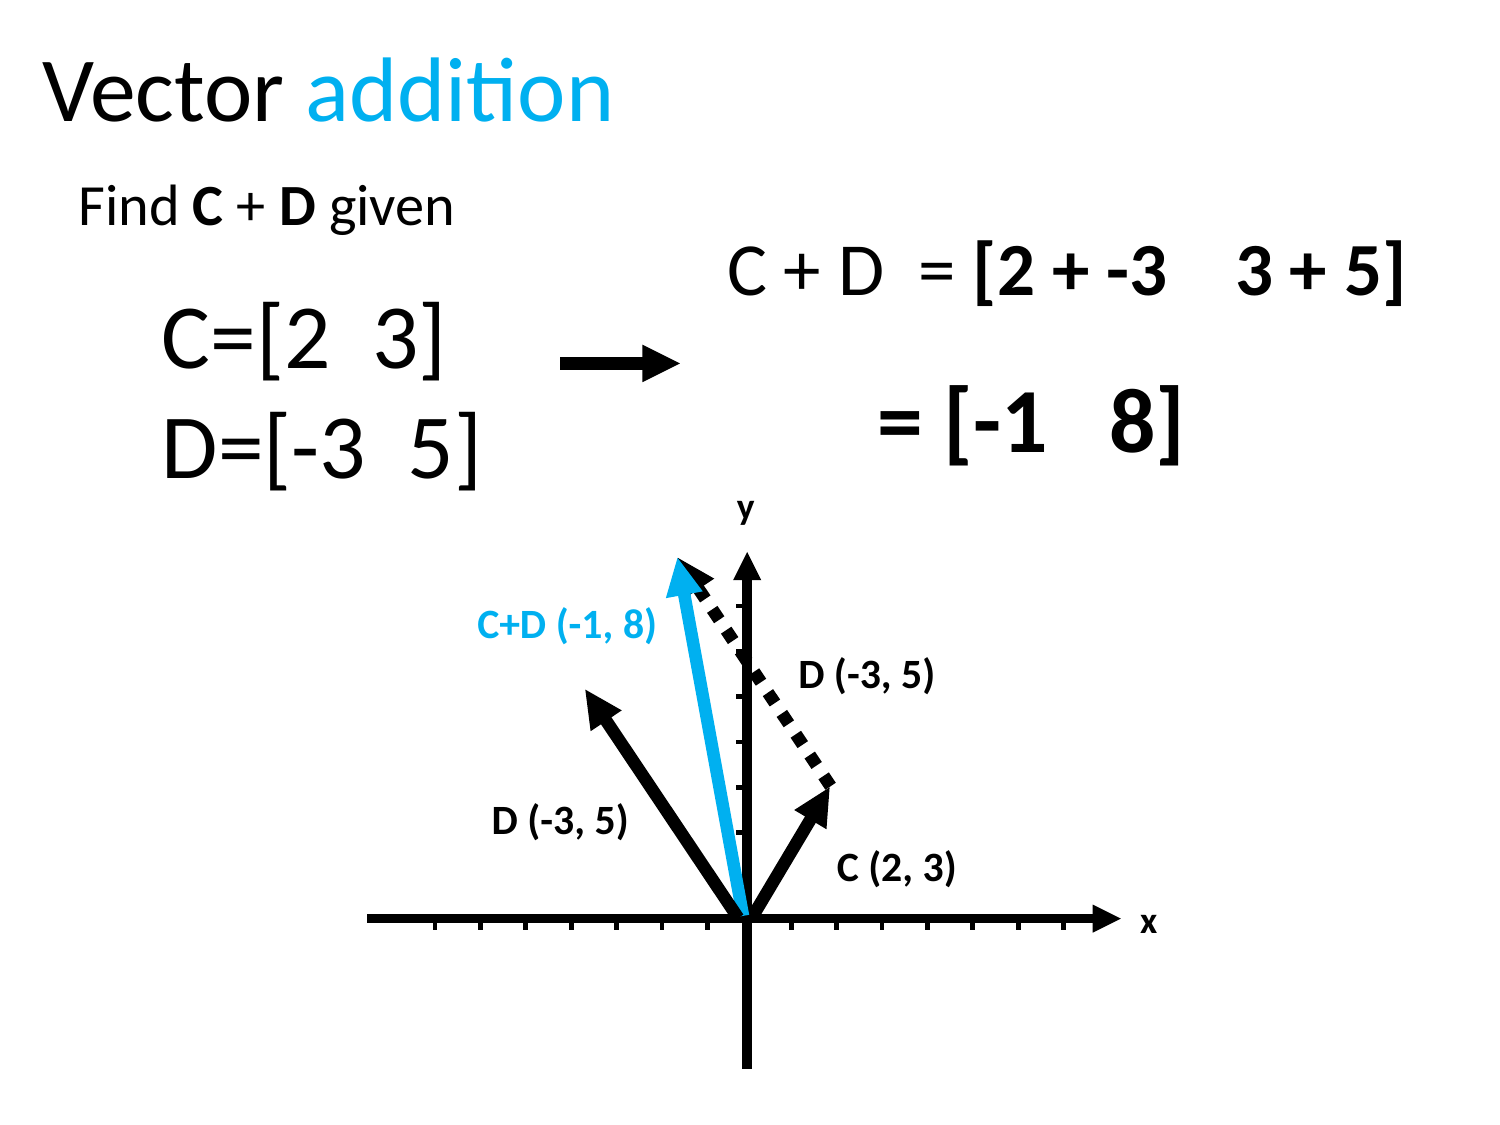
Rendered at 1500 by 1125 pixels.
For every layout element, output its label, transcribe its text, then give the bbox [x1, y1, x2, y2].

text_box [677, 557, 744, 916]
text_box C + D = [2 + -3 3 + 5] = [-1 8] [697, 213, 1429, 479]
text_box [791, 922, 1064, 931]
text_box C+D (-1, 8) [462, 589, 673, 654]
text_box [744, 557, 831, 738]
text_box Find C + D given C=[2 3] D=[-3 5] [63, 160, 599, 505]
text_box C (2, 3) [830, 832, 973, 898]
text_box D (-3, 5) [831, 639, 951, 704]
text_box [744, 738, 876, 746]
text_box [585, 689, 739, 918]
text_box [744, 746, 831, 787]
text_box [434, 922, 708, 931]
text_box x [1125, 888, 1173, 948]
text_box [751, 787, 830, 919]
text_box Vector addition [27, 22, 630, 148]
text_box y [722, 475, 770, 535]
text_box D (-3, 5) [476, 785, 585, 851]
